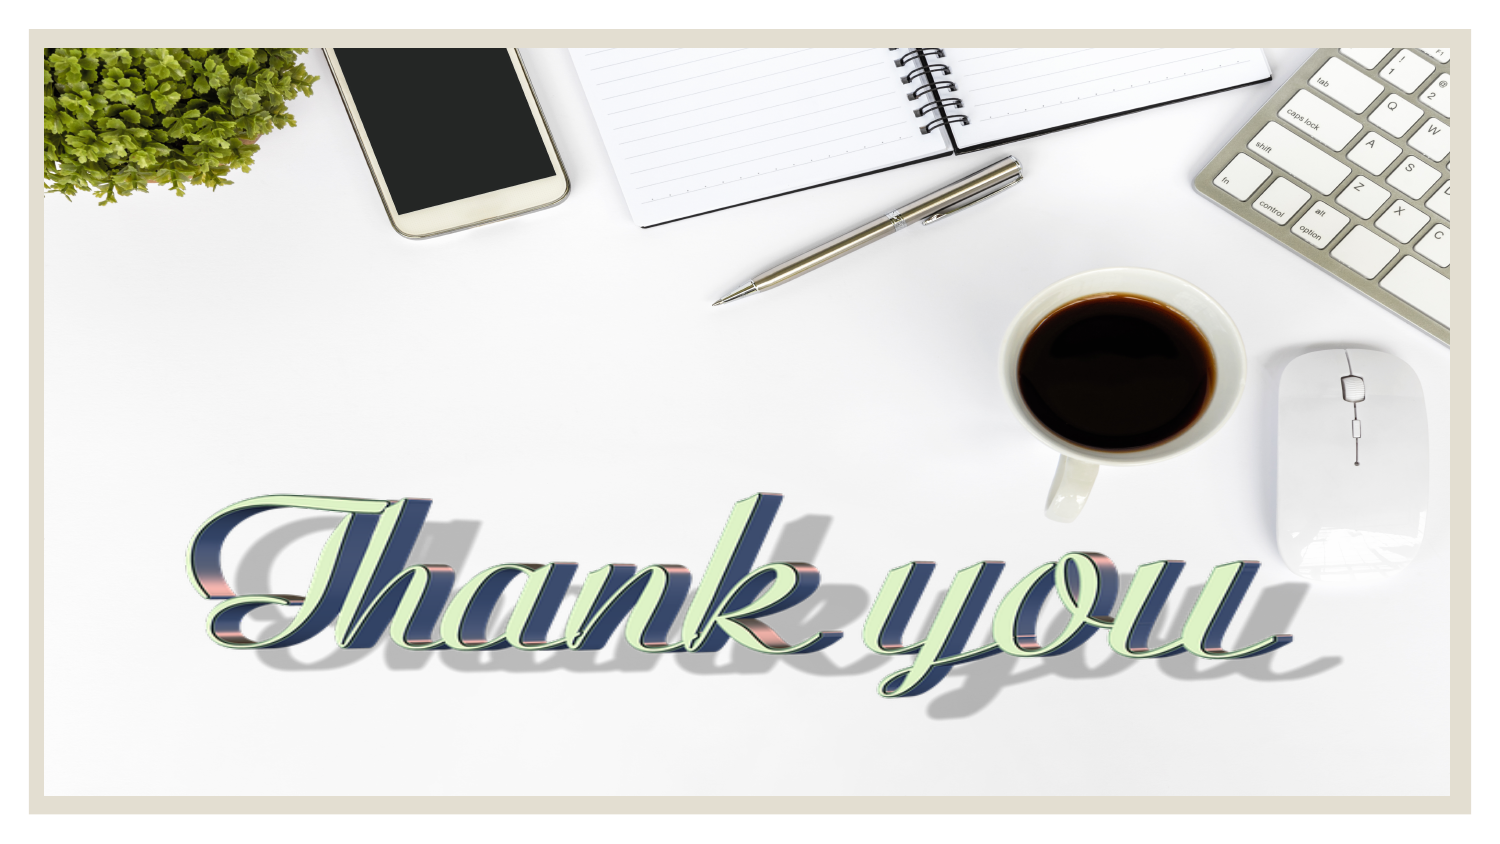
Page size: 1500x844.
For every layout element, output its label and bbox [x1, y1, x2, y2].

picture [26, 48, 1451, 844]
